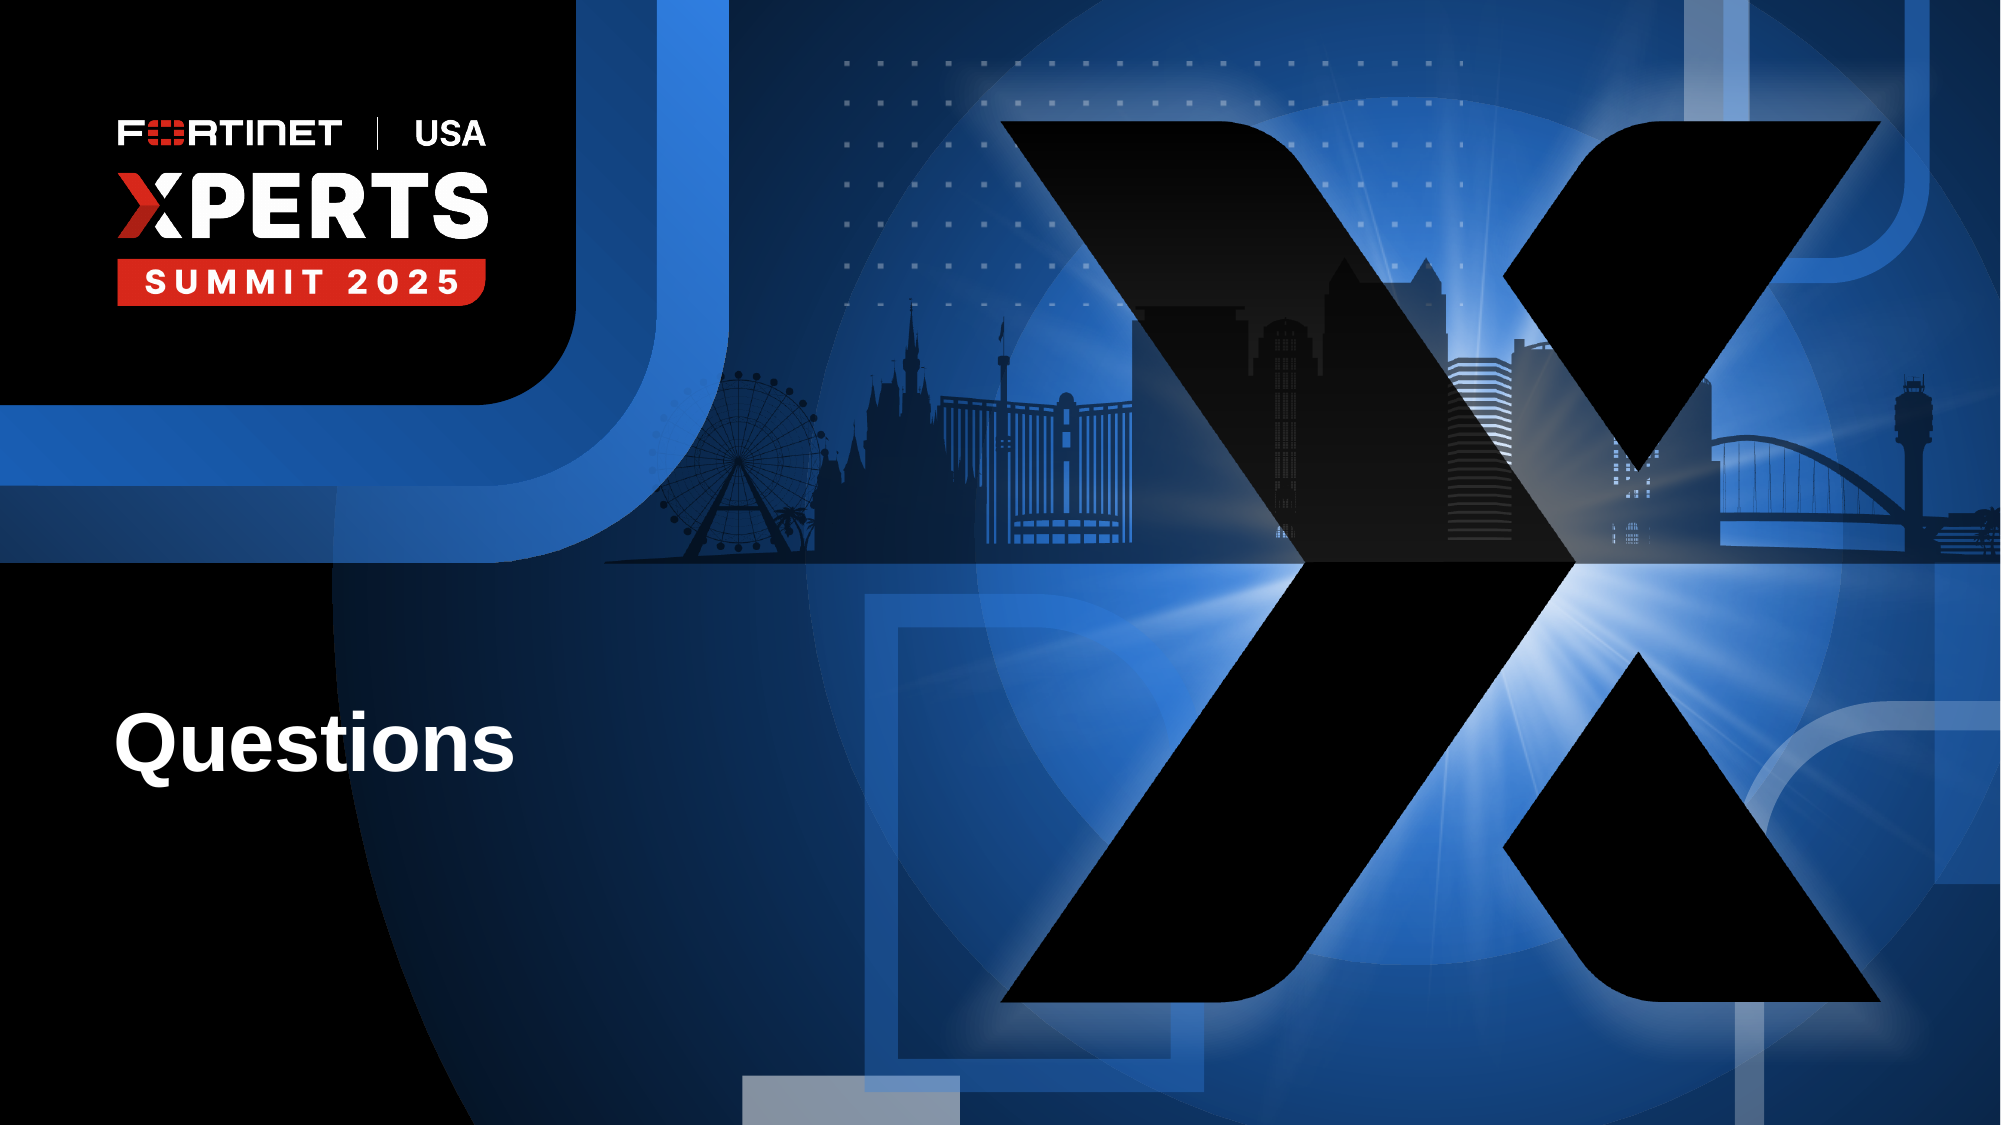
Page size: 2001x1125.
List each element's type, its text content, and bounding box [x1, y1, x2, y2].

picture [116, 117, 489, 306]
title Questions [99, 691, 1043, 832]
picture [580, 0, 2001, 1125]
